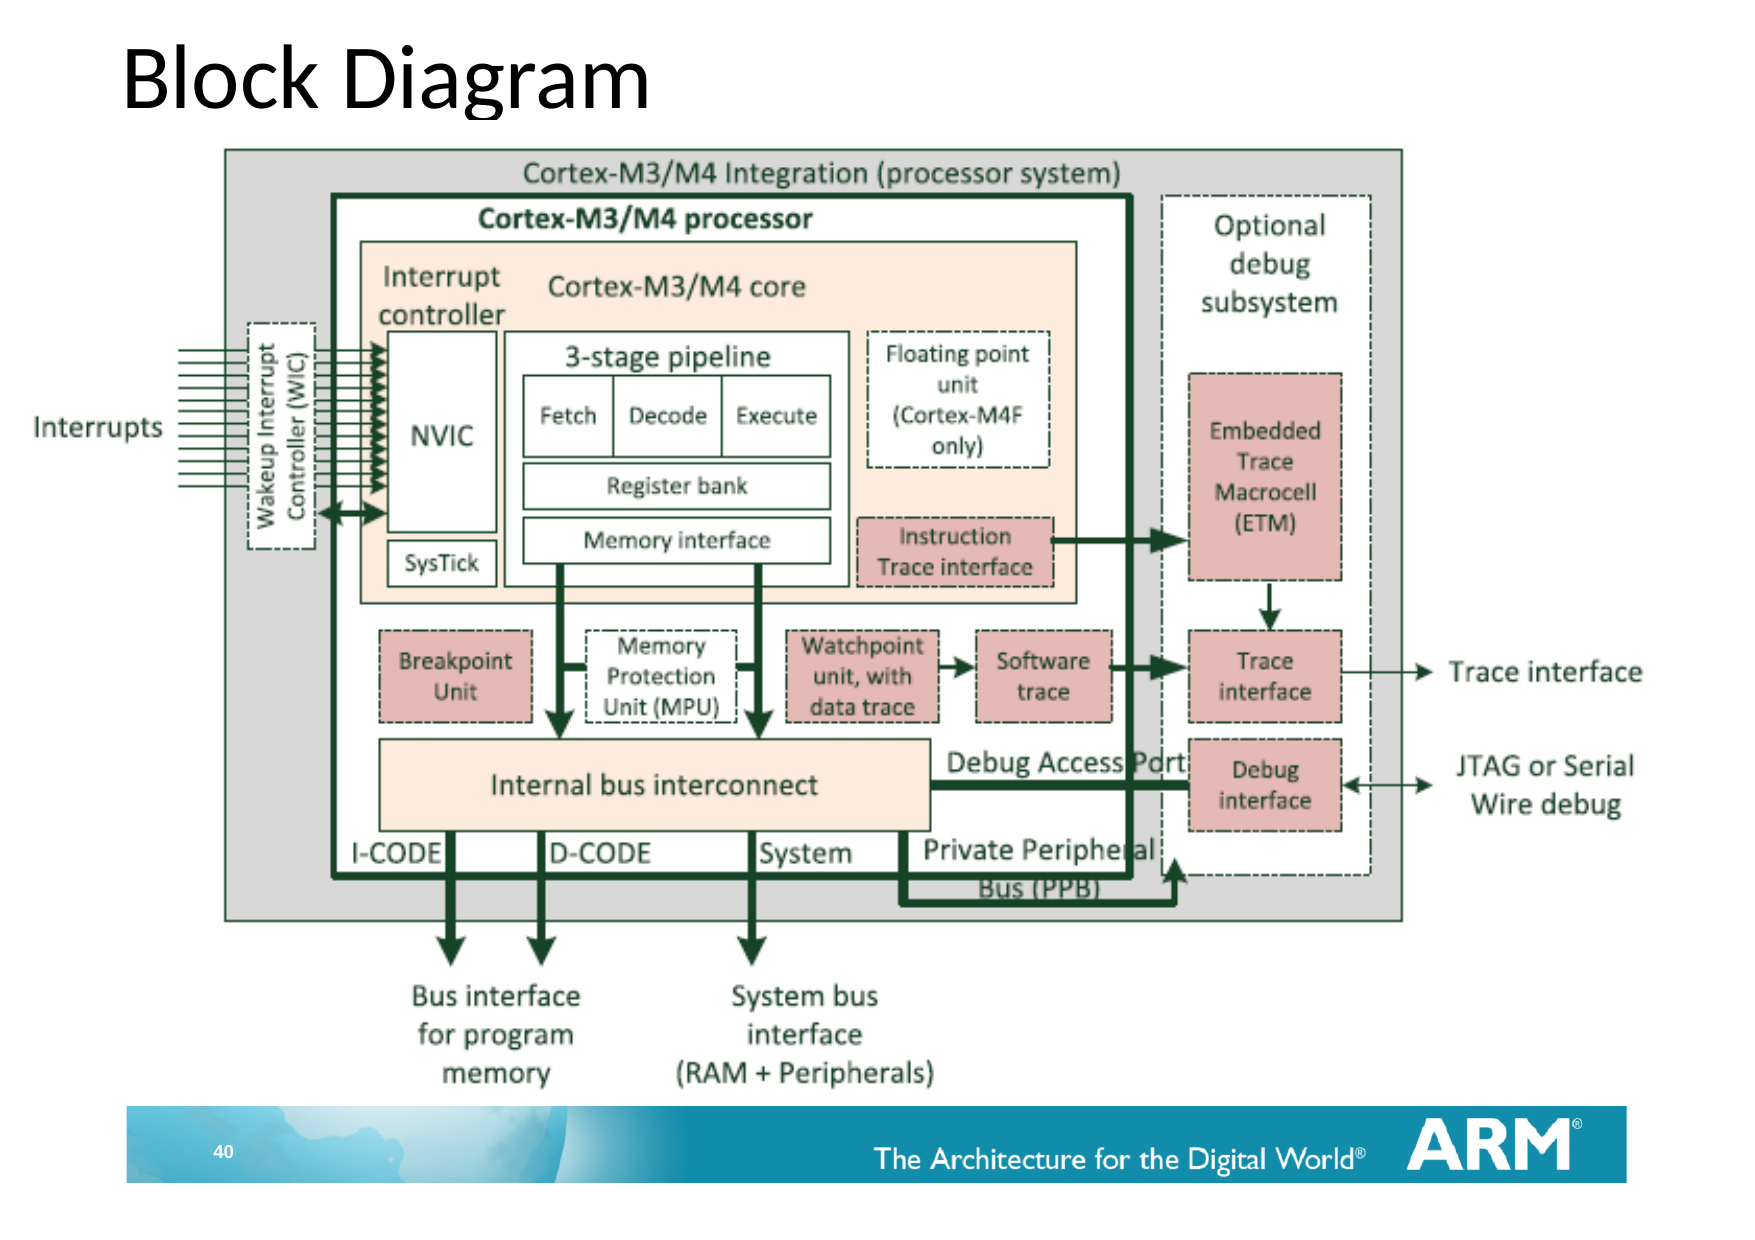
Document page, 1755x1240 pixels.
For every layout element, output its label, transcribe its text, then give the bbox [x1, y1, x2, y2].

picture [126, 1106, 1627, 1183]
picture [14, 120, 1656, 1092]
slide_number 40 [198, 1139, 287, 1187]
title Block Diagram [121, 29, 1529, 118]
